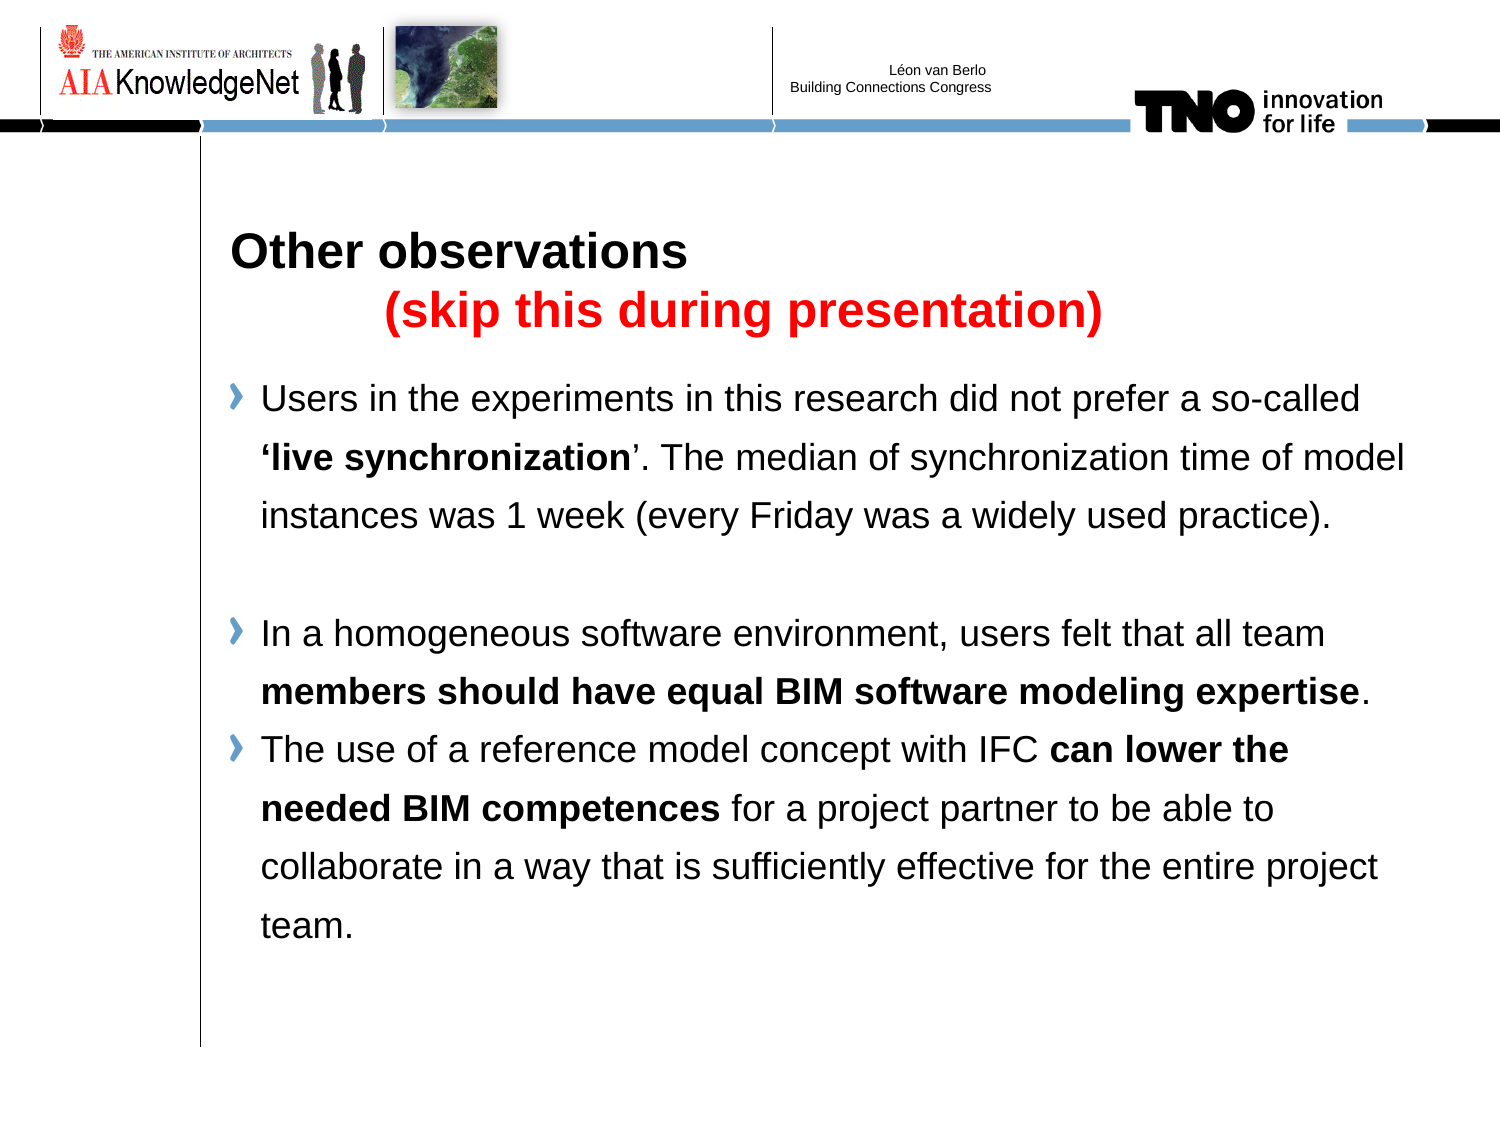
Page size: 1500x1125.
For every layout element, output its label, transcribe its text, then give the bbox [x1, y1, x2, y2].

picture [230, 383, 243, 410]
picture [230, 617, 243, 645]
list Users in the experiments in this research did not prefer a so-called ‘live synchronization’. The median of synchronization time of model instances was 1 week (every Friday was a widely used practice). In a homogeneous software environment, users felt that all team members should have equal BIM software modeling expertise. The use of a reference model concept with IFC can lower the needed BIM competences for a project partner to be able to collaborate in a way that is sufficiently effective for the entire project team. [230, 360, 1424, 1047]
picture [0, 19, 1500, 133]
picture [230, 734, 243, 762]
title Other observations (skip this during presentation) [230, 220, 1424, 339]
footer Léon van Berlo Building Connections Congress [790, 60, 1086, 79]
